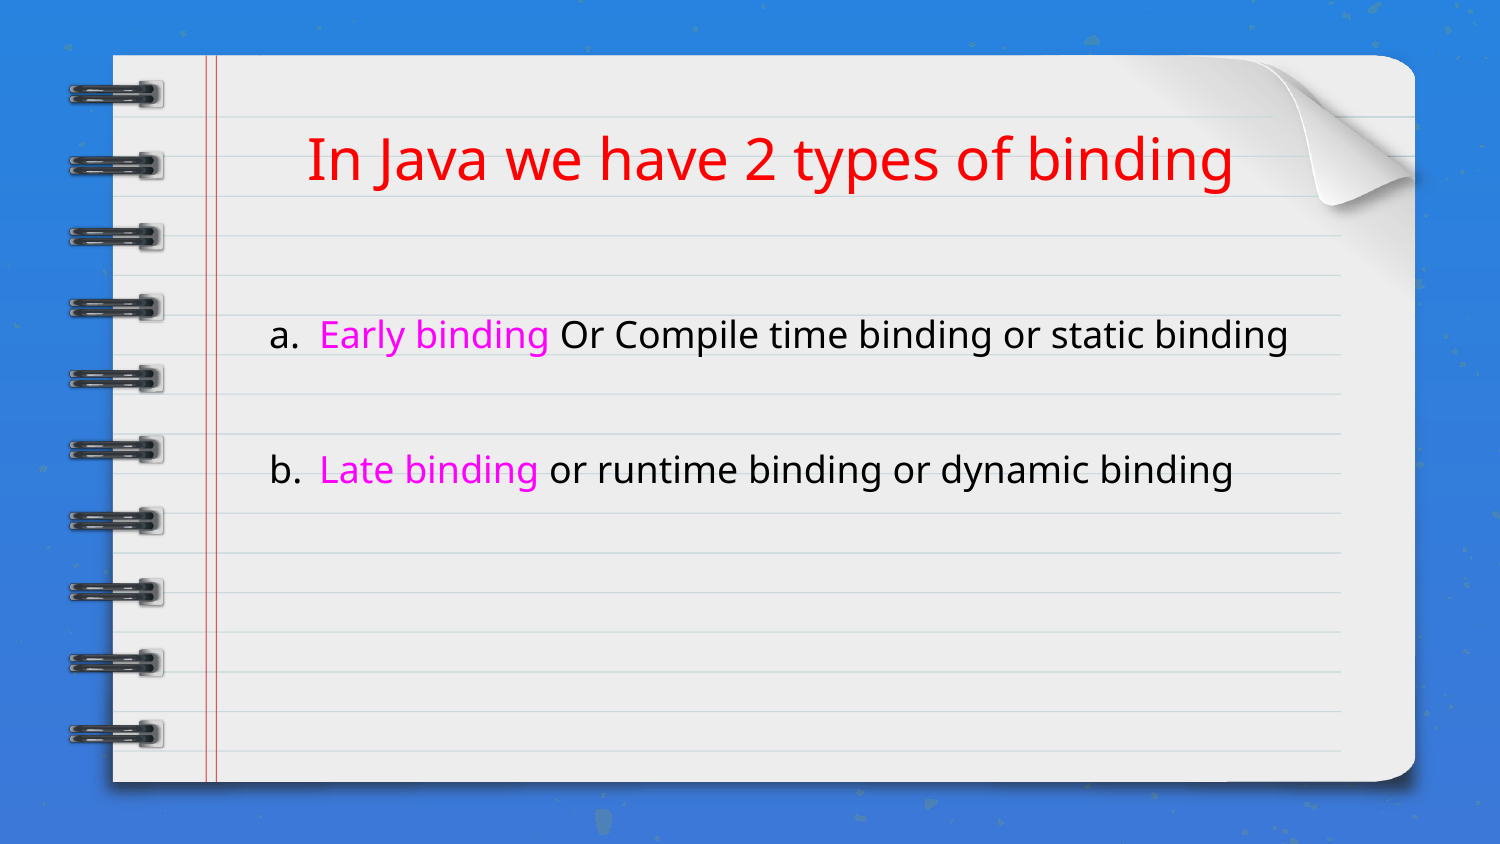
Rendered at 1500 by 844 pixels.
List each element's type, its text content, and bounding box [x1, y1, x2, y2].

title In Java we have 2 types of binding [292, 96, 1332, 214]
picture [63, 22, 1437, 822]
text_box Early binding Or Compile time binding or static binding Late binding or runtime binding or dynamic binding [229, 296, 1307, 507]
